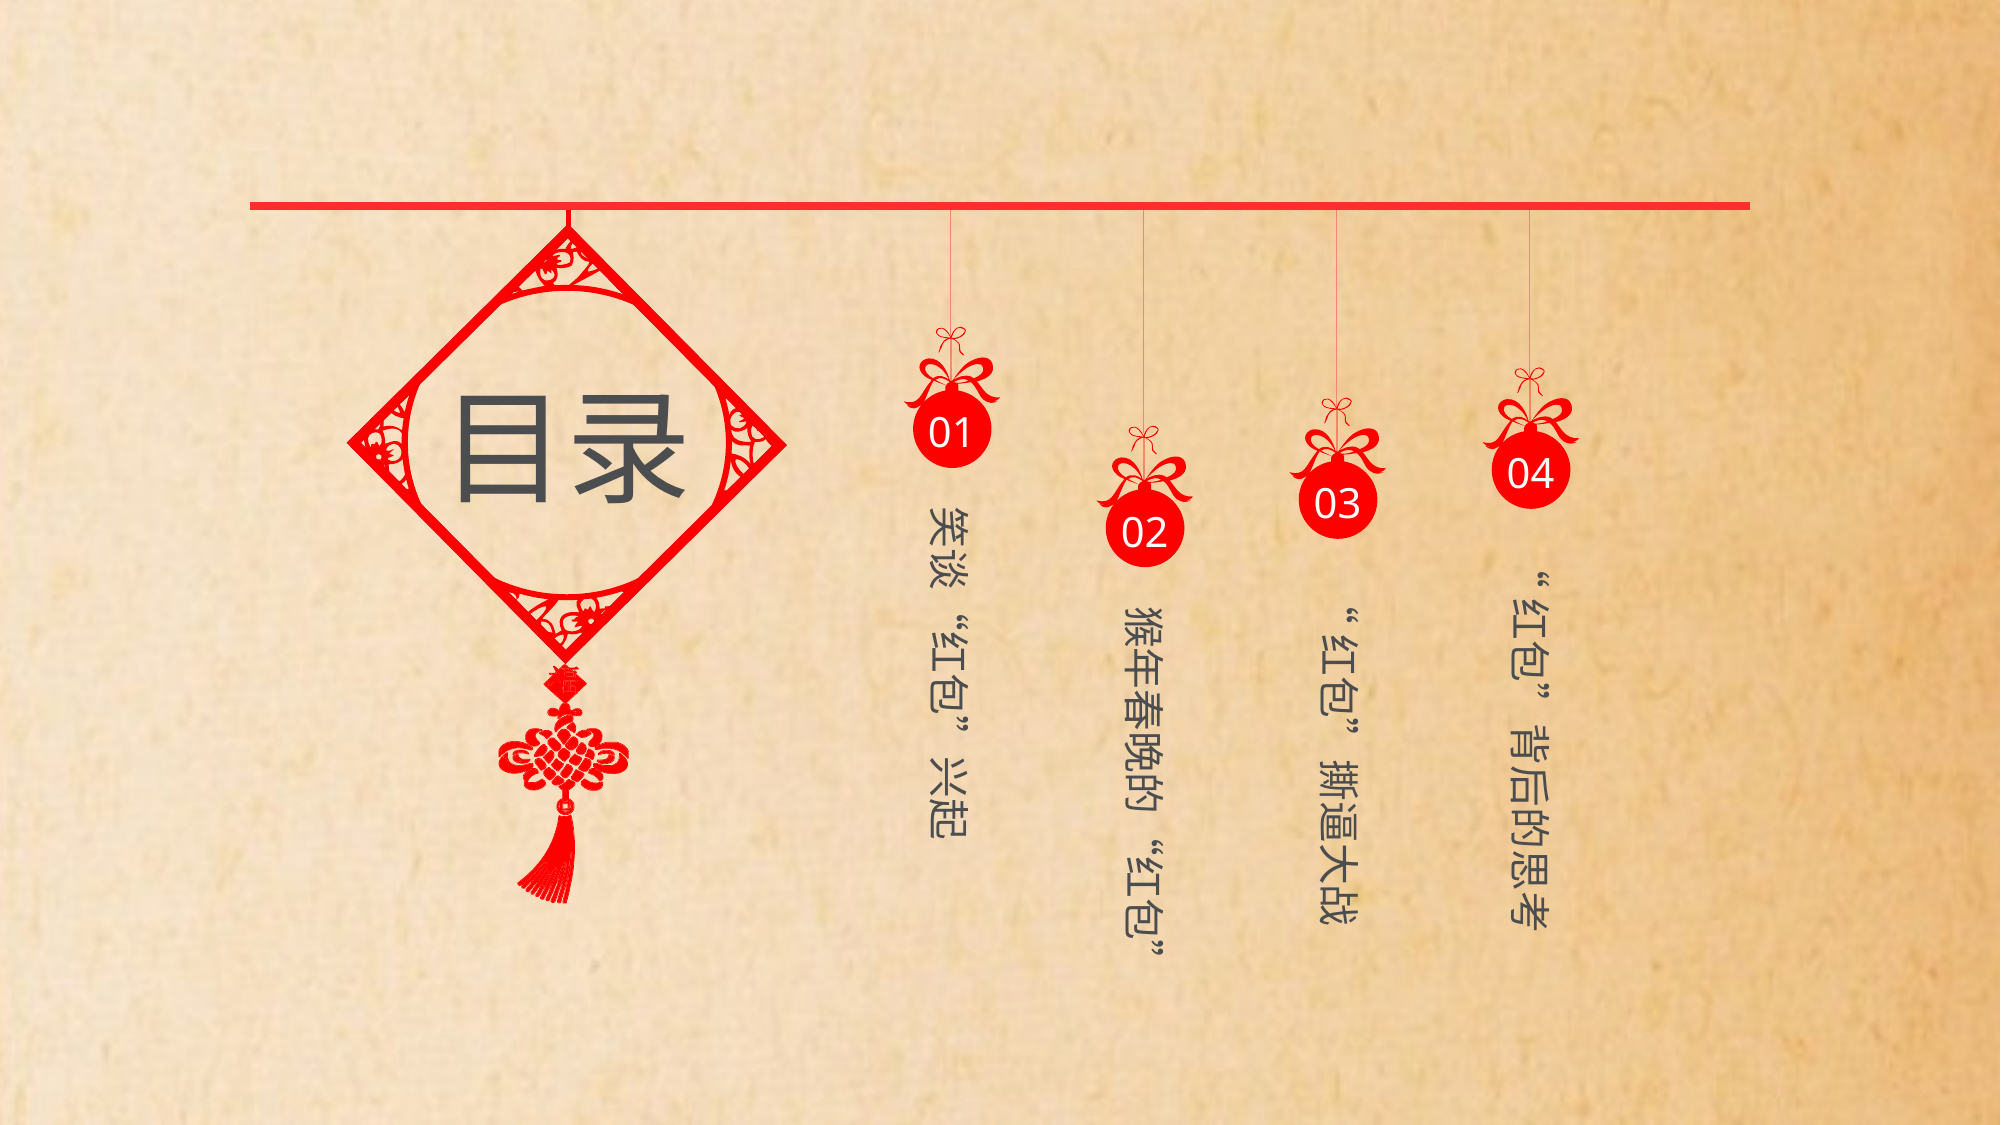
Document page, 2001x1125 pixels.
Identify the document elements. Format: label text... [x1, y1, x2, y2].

text_box 笑谈“红包”兴起 [890, 491, 1010, 983]
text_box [498, 664, 629, 904]
text_box 04 [1482, 367, 1579, 509]
text_box “红包”撕逼大战 [1280, 567, 1400, 1059]
picture [0, 0, 1998, 1125]
text_box 01 [903, 326, 1000, 468]
text_box 目录 [347, 224, 787, 664]
text_box 03 [1289, 397, 1386, 539]
text_box “红包”背后的思考 [1471, 532, 1591, 1024]
text_box [496, 578, 637, 646]
text_box [501, 241, 633, 305]
text_box [711, 387, 772, 505]
text_box [364, 384, 421, 502]
text_box 02 [1096, 425, 1193, 568]
text_box 猴年春晚的“红包” [1085, 591, 1205, 1083]
